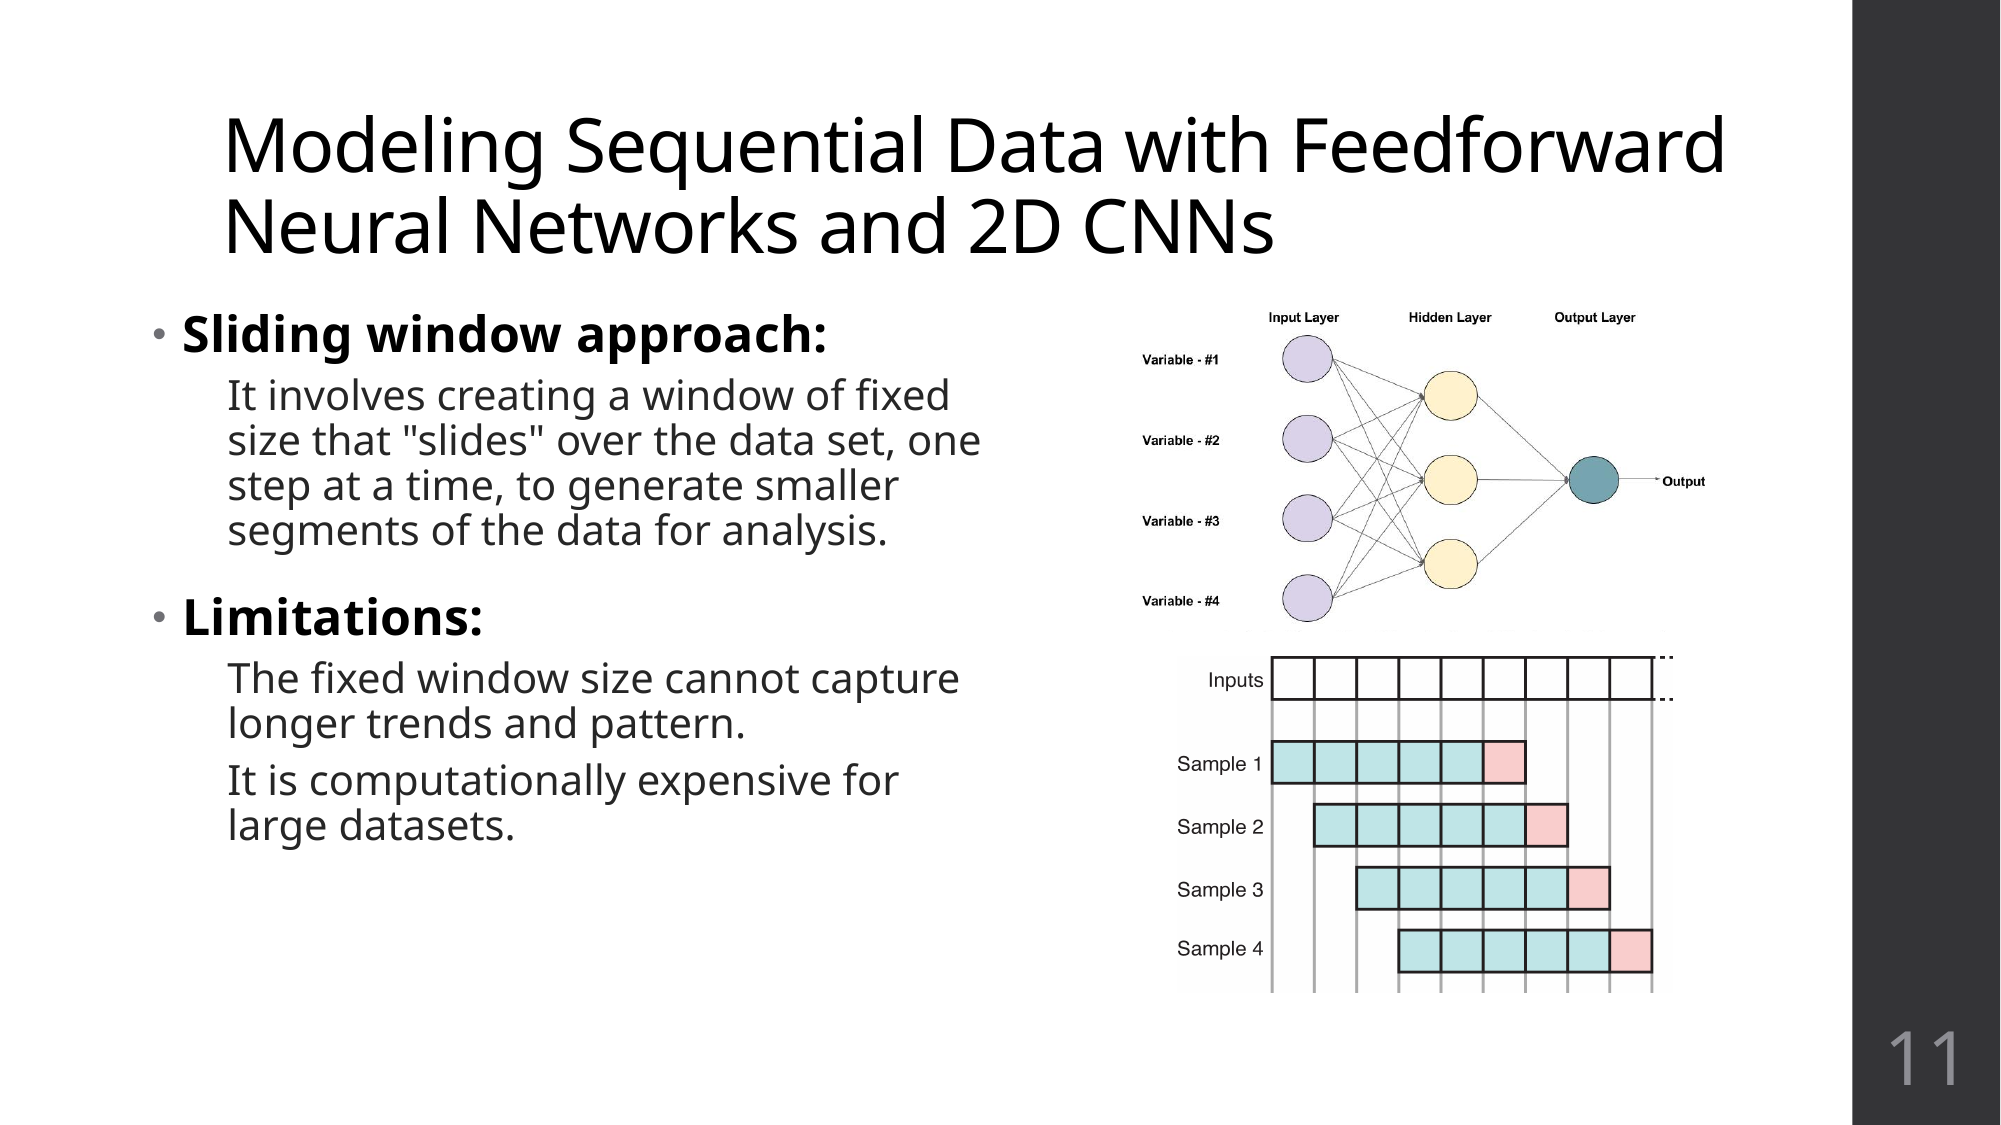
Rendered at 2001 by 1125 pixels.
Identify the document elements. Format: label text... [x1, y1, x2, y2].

picture [1088, 299, 1761, 633]
list Sliding window approach: It involves creating a window of fixed size that "slides" over the data set, one step at a time, to generate smaller segments of the data for analysis. Limitations: The fixed window size cannot capture longer trends and pattern. It is computationally expensive for large datasets. [137, 299, 1000, 1014]
title Modeling Sequential Data with Feedforward Neural Networks and 2D CNNs [206, 60, 1797, 278]
slide_number 11 [1852, 1012, 2000, 1110]
picture [1177, 656, 1673, 993]
